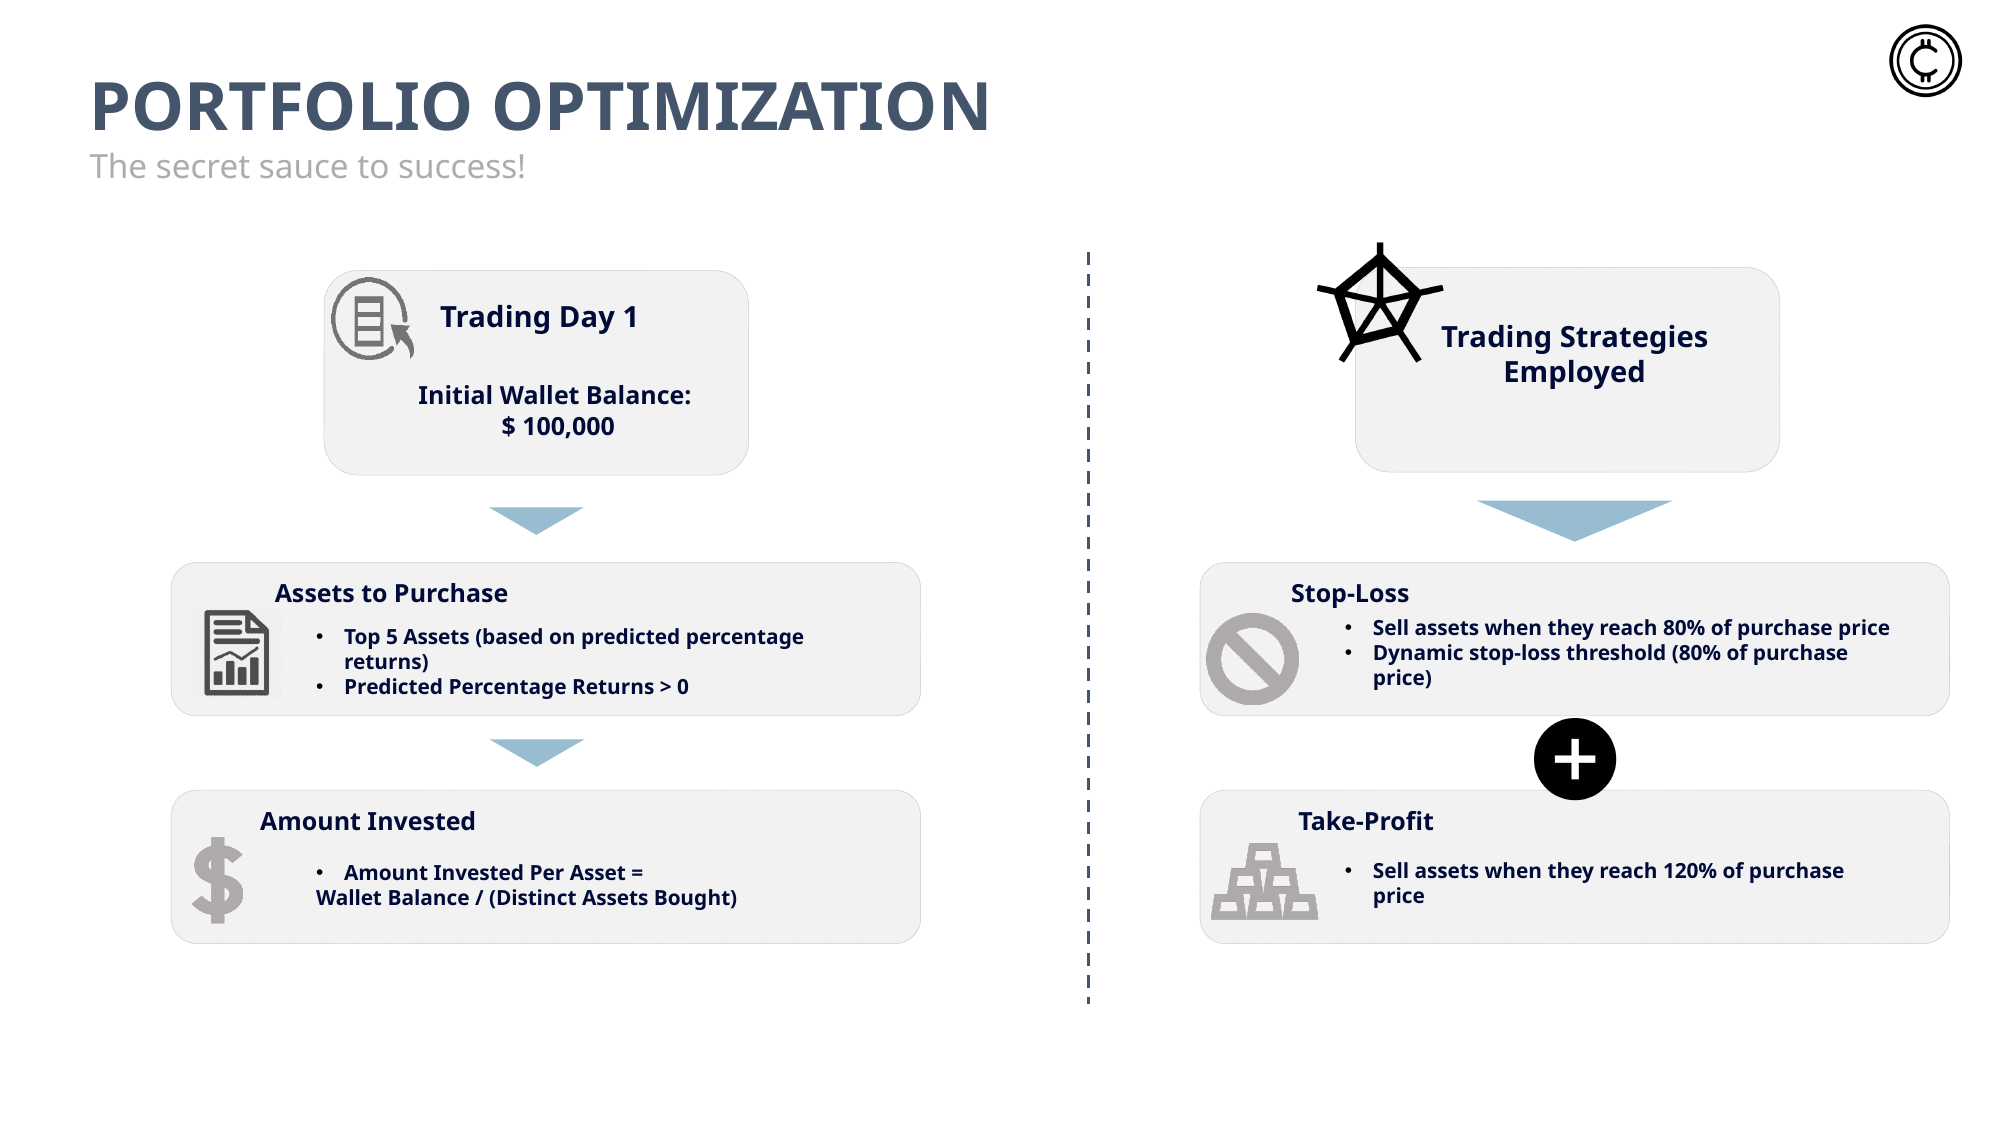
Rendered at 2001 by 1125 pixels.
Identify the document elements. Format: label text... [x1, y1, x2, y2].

text_box Initial Wallet Balance: $ 100,000 [381, 372, 736, 448]
text_box Top 5 Assets (based on predicted percentage returns) Predicted Percentage Returns > 0 [301, 616, 887, 706]
text_box Portfolio Optimization [74, 50, 1289, 138]
text_box [1474, 498, 1676, 544]
text_box Sell assets when they reach 120% of purchase price [1330, 850, 1916, 916]
picture [1522, 706, 1627, 811]
picture [330, 277, 415, 360]
text_box Sell assets when they reach 80% of purchase price Dynamic stop-loss threshold (80% of purchase price) [1330, 607, 1916, 698]
picture [1203, 820, 1326, 943]
text_box Assets to Purchase [260, 570, 524, 615]
text_box Amount Invested [245, 797, 492, 843]
text_box Take-Profit [1283, 797, 1450, 843]
text_box Stop-Loss [1276, 570, 1425, 615]
text_box The secret sauce to success! [74, 138, 1824, 193]
text_box [169, 560, 923, 719]
picture [1883, 18, 1967, 102]
picture [1305, 227, 1456, 379]
text_box [487, 737, 587, 769]
picture [1194, 600, 1311, 718]
text_box Amount Invested Per Asset = Wallet Balance / (Distinct Assets Bought) [301, 852, 887, 917]
text_box [1353, 265, 1783, 475]
text_box [169, 788, 923, 946]
text_box [321, 268, 751, 478]
text_box [1197, 560, 1952, 719]
text_box [486, 505, 586, 537]
picture [165, 835, 270, 925]
text_box [1197, 788, 1952, 946]
text_box Trading Strategies Employed [1379, 311, 1771, 397]
picture [190, 606, 282, 698]
text_box Trading Day 1 [418, 291, 736, 341]
